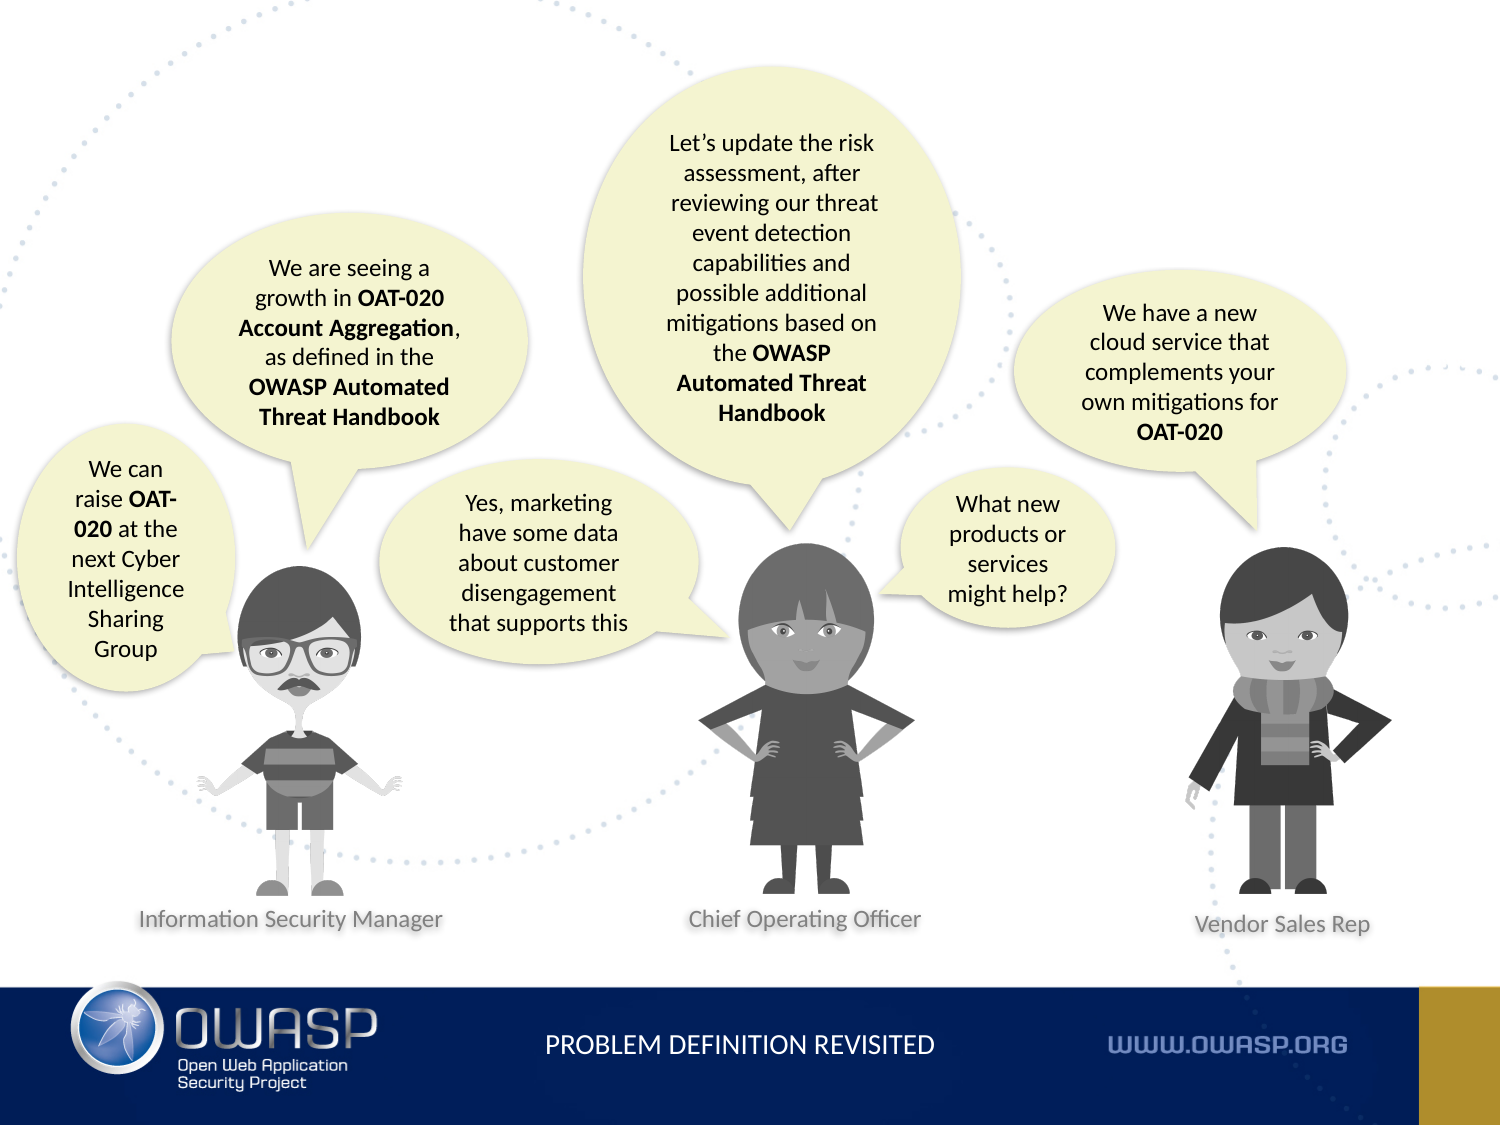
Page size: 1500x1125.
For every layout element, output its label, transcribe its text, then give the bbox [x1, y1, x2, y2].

text_box What new products or services might help? [900, 466, 1117, 629]
text_box Problem Definition Revisited [383, 1018, 1097, 1103]
text_box Let’s update the risk assessment, after reviewing our threat event detection capabilities and possible additional mitigations based on the OWASP Automated Threat Handbook [582, 65, 962, 532]
text_box Chief Operating Officer [652, 897, 959, 938]
text_box Vendor Sales Rep [1129, 902, 1437, 943]
text_box We can raise OAT-020 at the next Cyber Intelligence Sharing Group [16, 422, 236, 693]
text_box We are seeing a growth in OAT-020 Account Aggregation, as defined in the OWASP Automated Threat Handbook [170, 212, 529, 552]
text_box We have a new cloud service that complements your own mitigations for OAT-020 [1013, 269, 1348, 532]
text_box Yes, marketing have some data about customer disengagement that supports this [378, 458, 697, 666]
picture [0, 0, 1500, 1125]
text_box Information Security Manager [118, 896, 465, 938]
